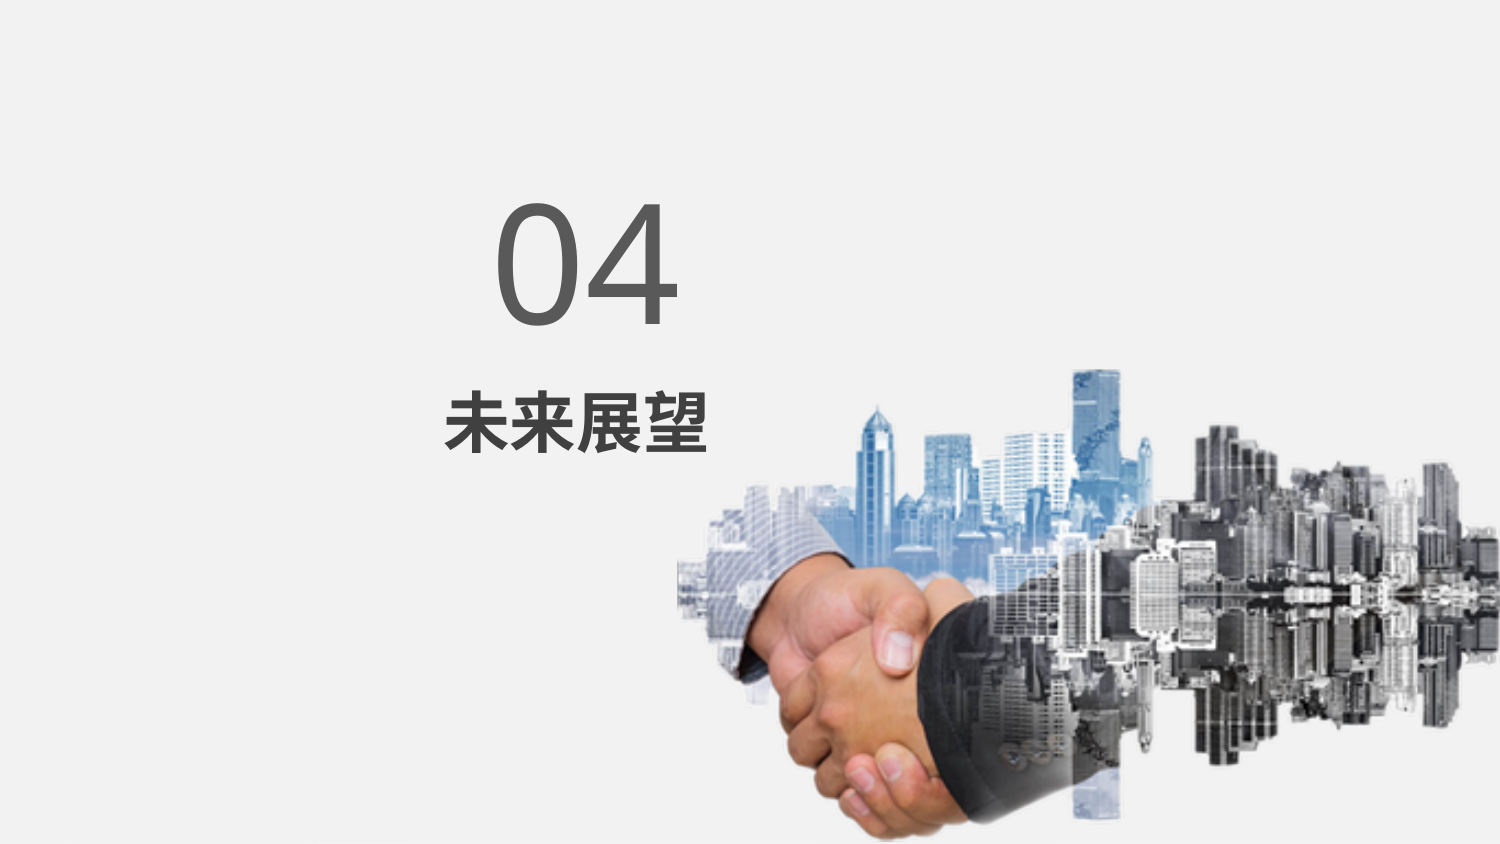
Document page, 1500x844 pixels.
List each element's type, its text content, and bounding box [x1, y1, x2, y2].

picture [628, 138, 1500, 844]
text_box 04 [490, 158, 623, 359]
text_box 未来展望 [428, 373, 623, 469]
